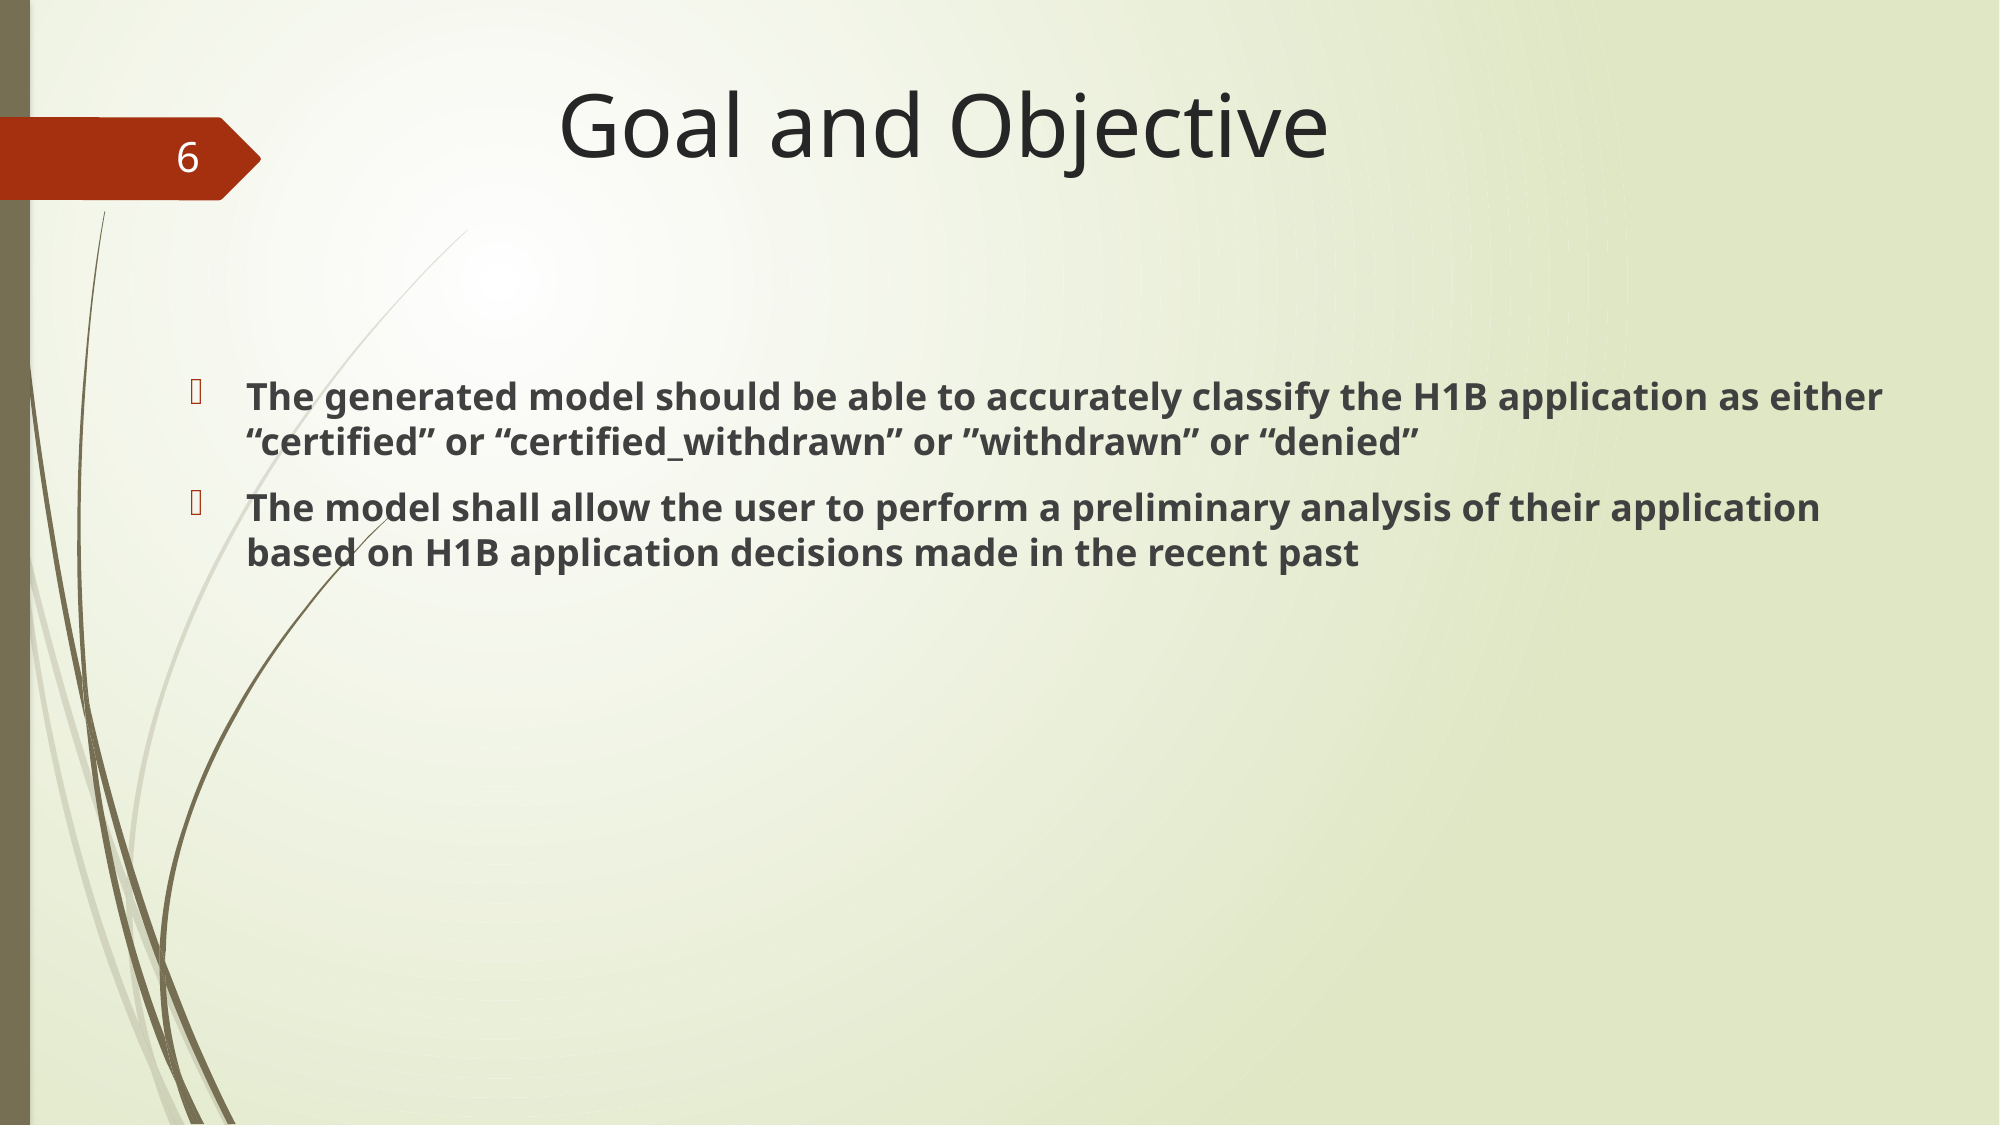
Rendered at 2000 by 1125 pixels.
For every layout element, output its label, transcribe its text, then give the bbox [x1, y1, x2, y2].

list The generated model should be able to accurately classify the H1B application as either “certified” or “certified_withdrawn” or ”withdrawn” or “denied” The model shall allow the user to perform a preliminary analysis of their application based on H1B application decisions made in the recent past [174, 299, 1913, 838]
title Goal and Objective [174, 62, 1600, 275]
slide_number 6 [87, 129, 216, 190]
